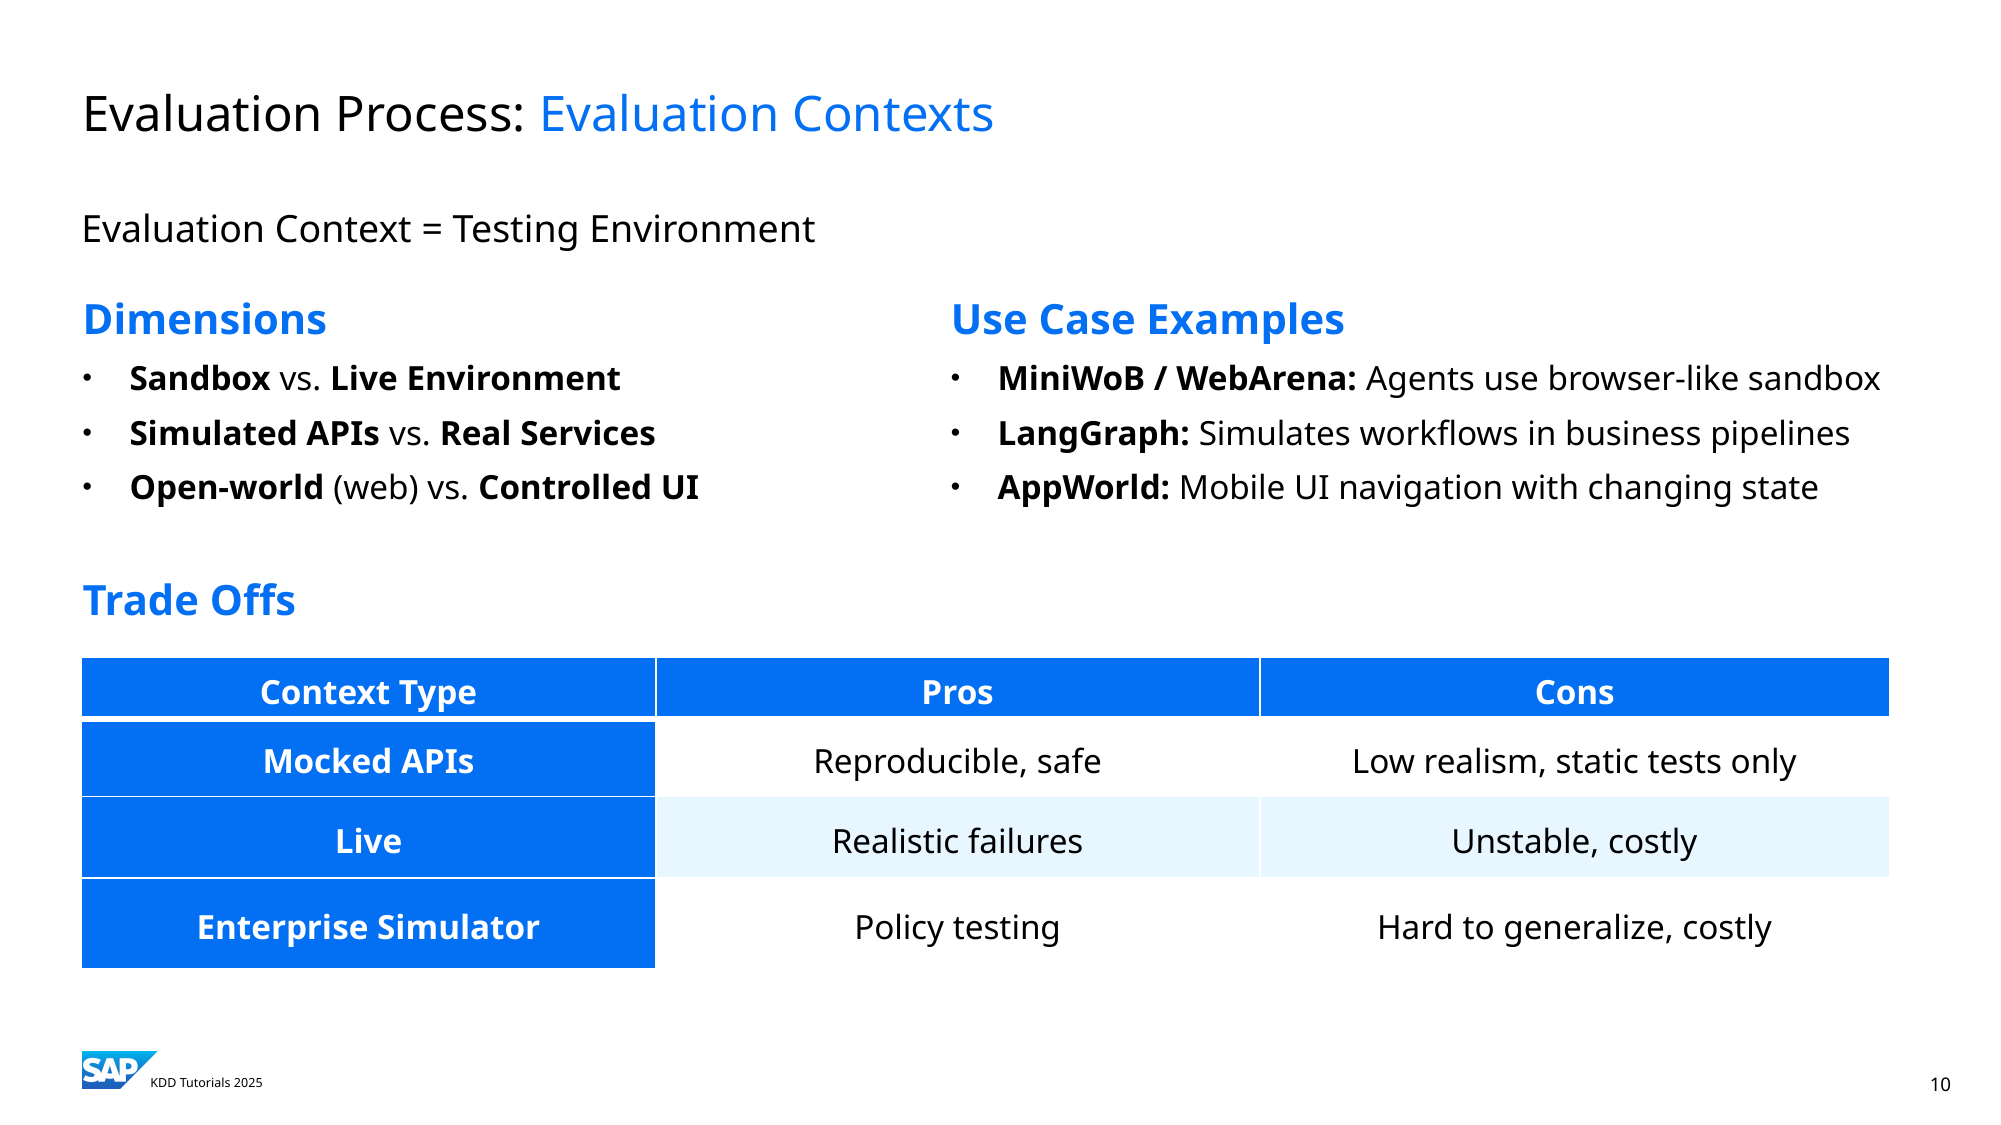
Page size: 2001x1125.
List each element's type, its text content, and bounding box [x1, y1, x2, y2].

list Use Case Examples MiniWoB / WebArena: Agents use browser-like sandbox LangGraph: Simulates workflows in business pipelines AppWorld: Mobile UI navigation with changing state [950, 292, 1918, 776]
table_cell Low realism, static tests only [1261, 722, 1889, 796]
table_header Cons [1261, 658, 1889, 716]
table_cell Enterprise Simulator [82, 879, 655, 968]
table_cell Hard to generalize, costly [1261, 879, 1889, 968]
title Evaluation Process: Evaluation Contexts [82, 82, 1918, 144]
table_cell Live [82, 797, 655, 877]
table_cell Unstable, costly [1261, 797, 1889, 877]
picture [82, 1053, 158, 1089]
table_cell Reproducible, safe [657, 722, 1259, 796]
table_cell Policy testing [657, 879, 1259, 968]
text_box Evaluation Context = Testing Environment [81, 204, 949, 250]
table_cell Mocked APIs [82, 722, 655, 796]
table_header Context Type [82, 658, 655, 716]
table_cell Realistic failures [657, 797, 1259, 877]
table_header Pros [657, 658, 1259, 716]
list Dimensions Sandbox vs. Live Environment Simulated APIs vs. Real Services Open-world (web) vs. Controlled UI Trade Offs [82, 292, 892, 657]
